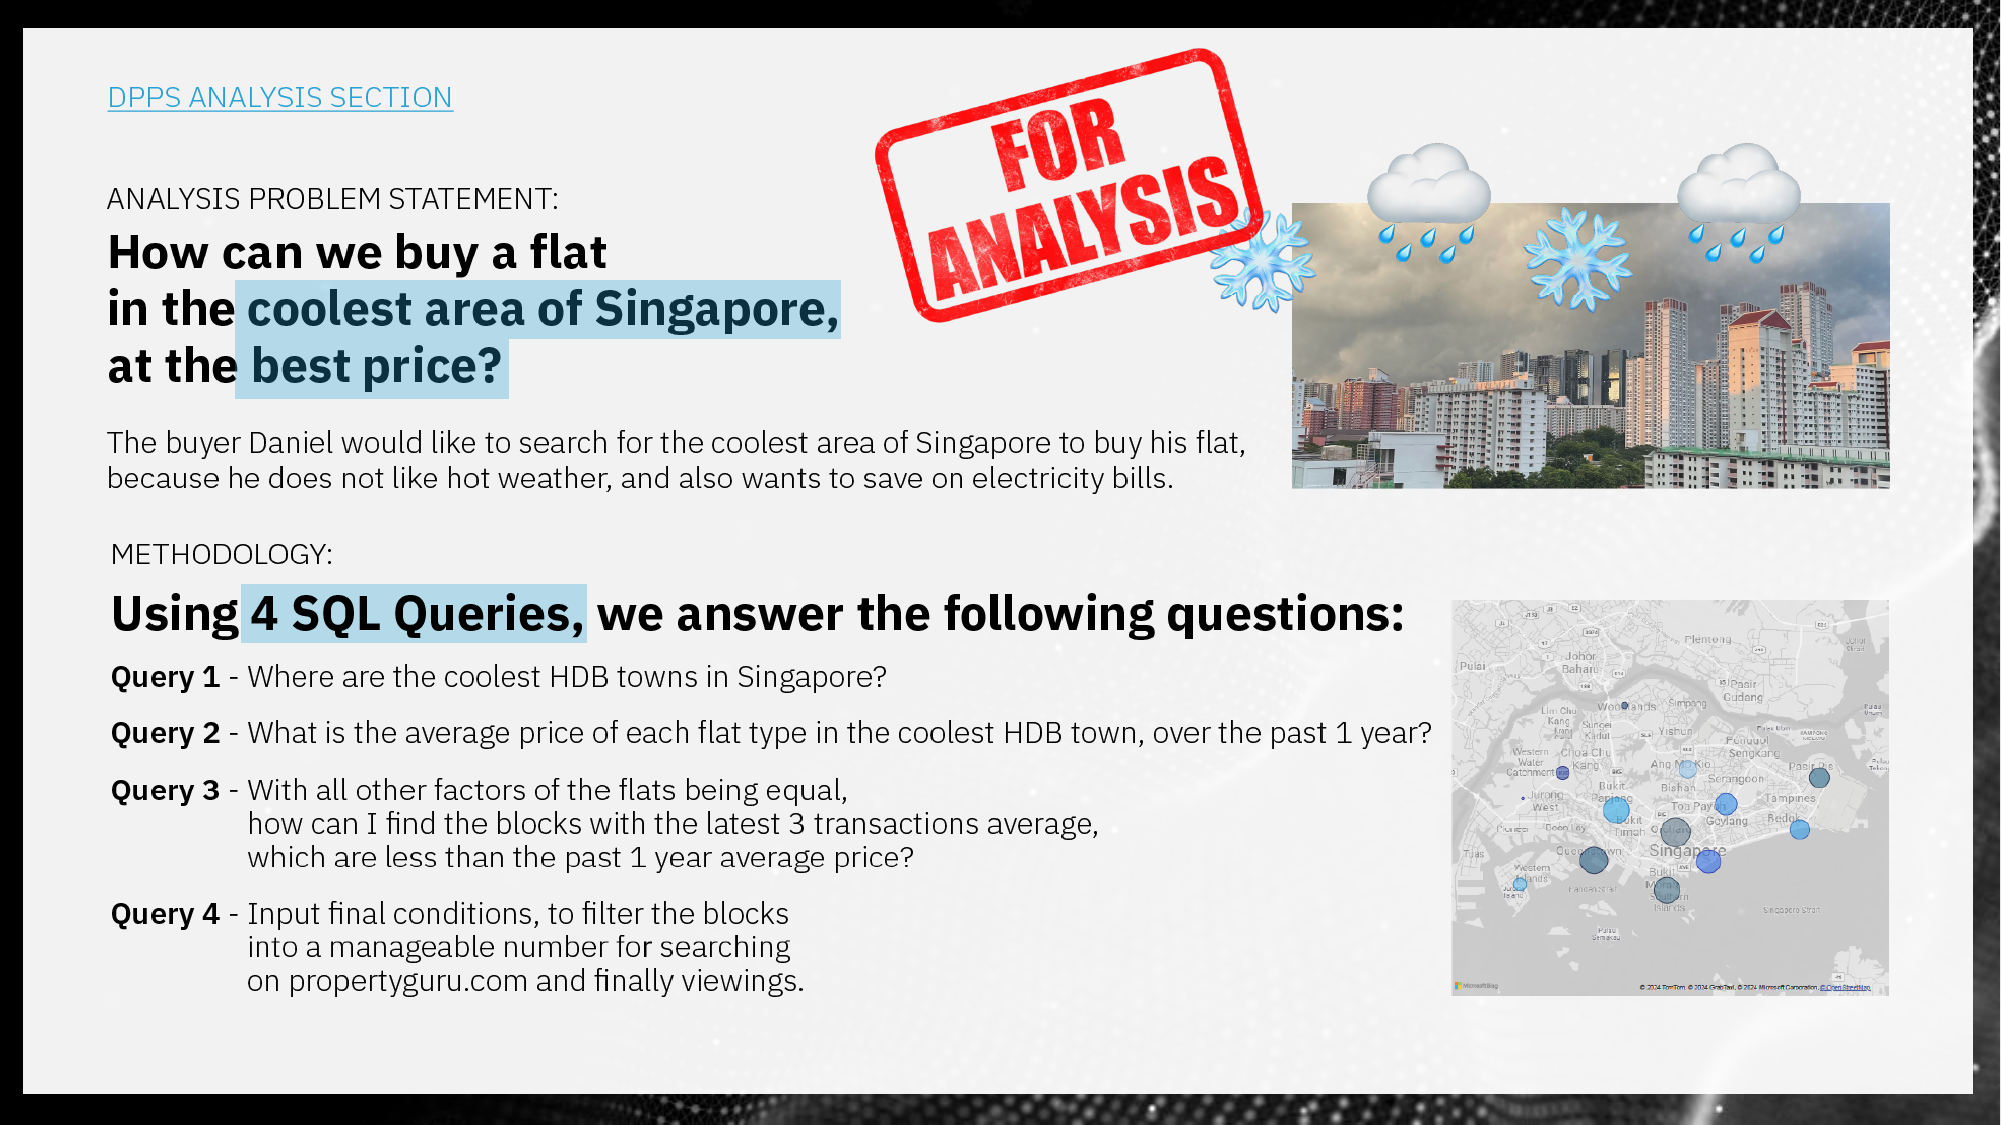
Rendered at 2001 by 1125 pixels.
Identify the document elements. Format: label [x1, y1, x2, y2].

list [23, 28, 1973, 1094]
picture [0, 0, 2001, 1125]
